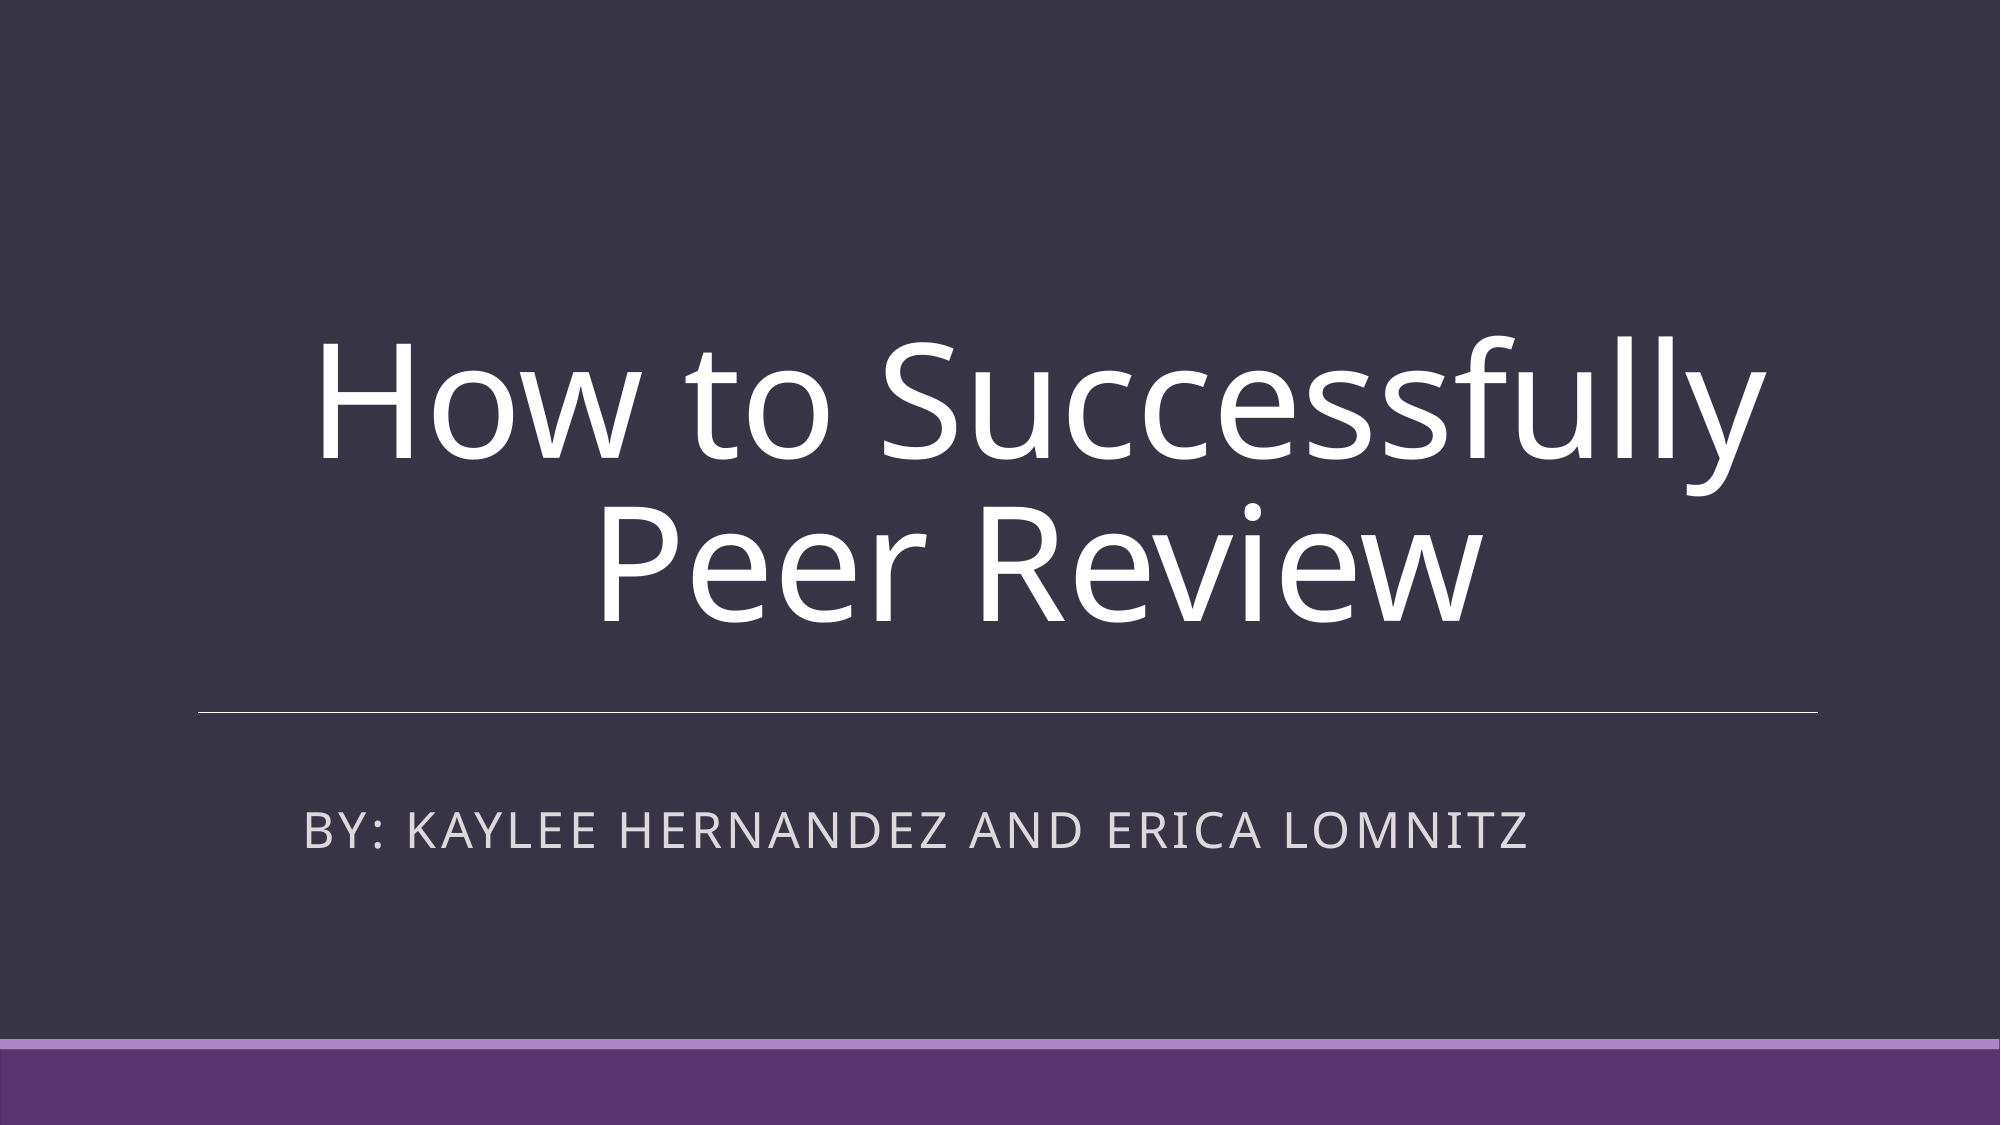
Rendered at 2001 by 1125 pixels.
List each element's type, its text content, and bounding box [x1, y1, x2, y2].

title How to Successfully Peer Review [287, 314, 1788, 662]
subtitle By: Kaylee Hernandez and Erica Lomnitz [287, 797, 1788, 882]
